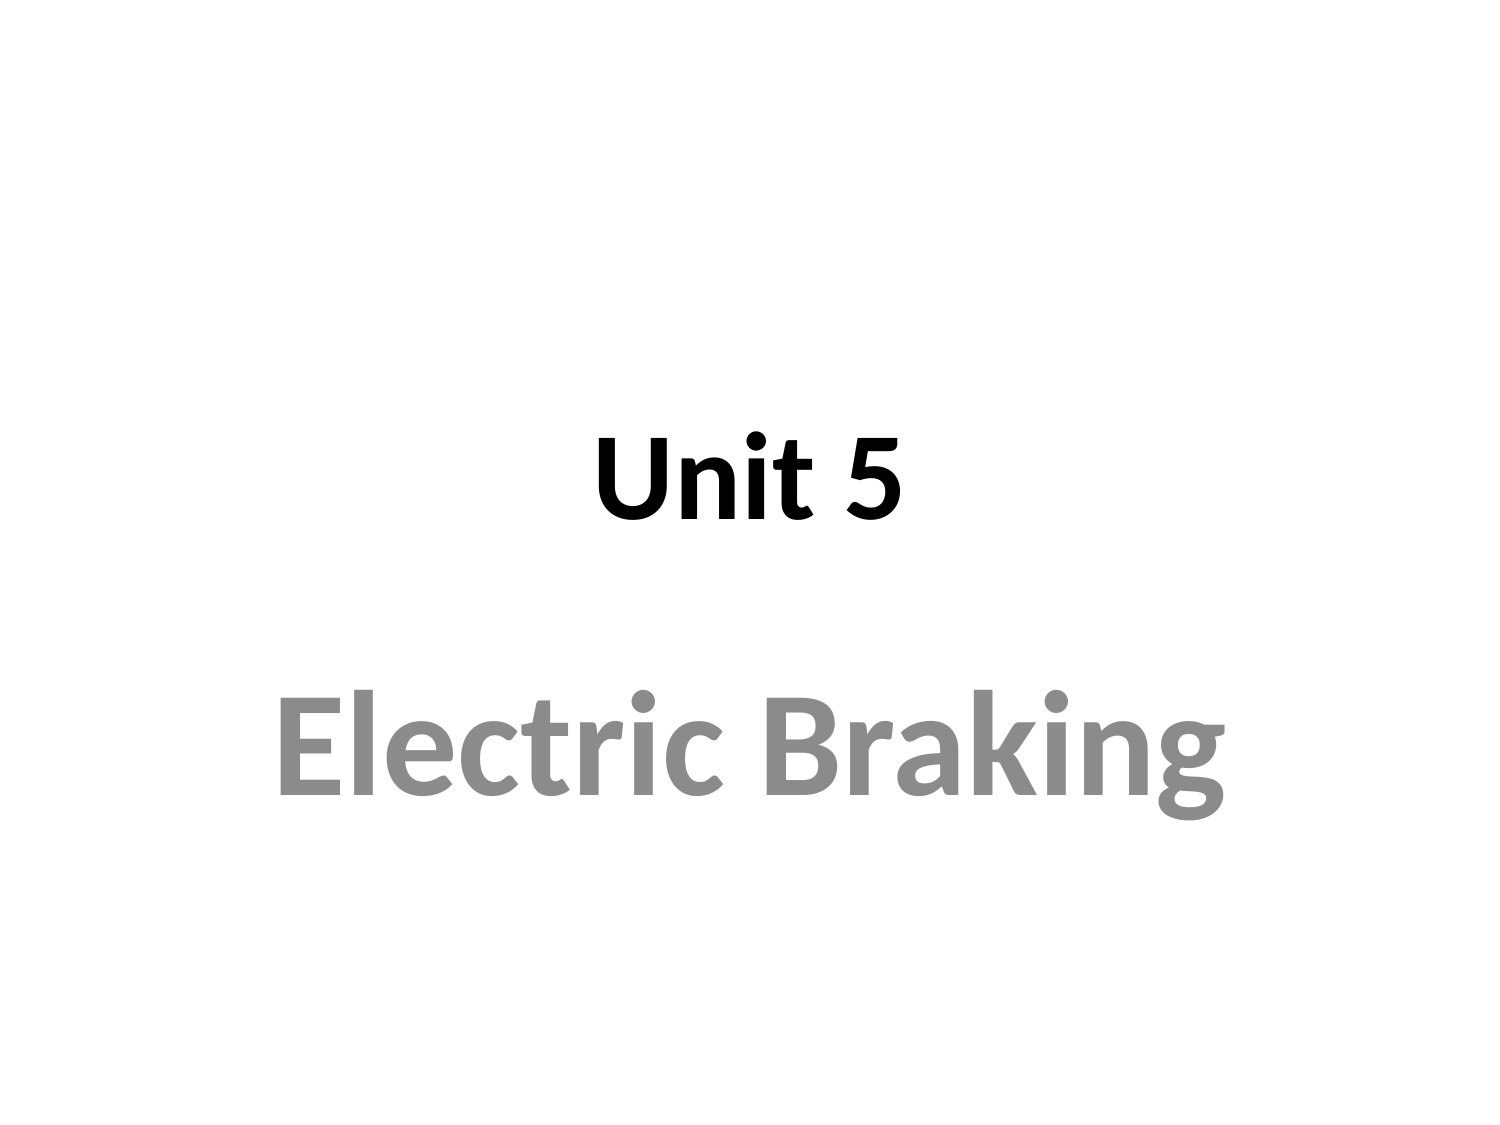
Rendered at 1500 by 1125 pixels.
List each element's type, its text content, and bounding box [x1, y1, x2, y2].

title Unit 5 [112, 349, 1388, 591]
subtitle Electric Braking [225, 637, 1275, 925]
